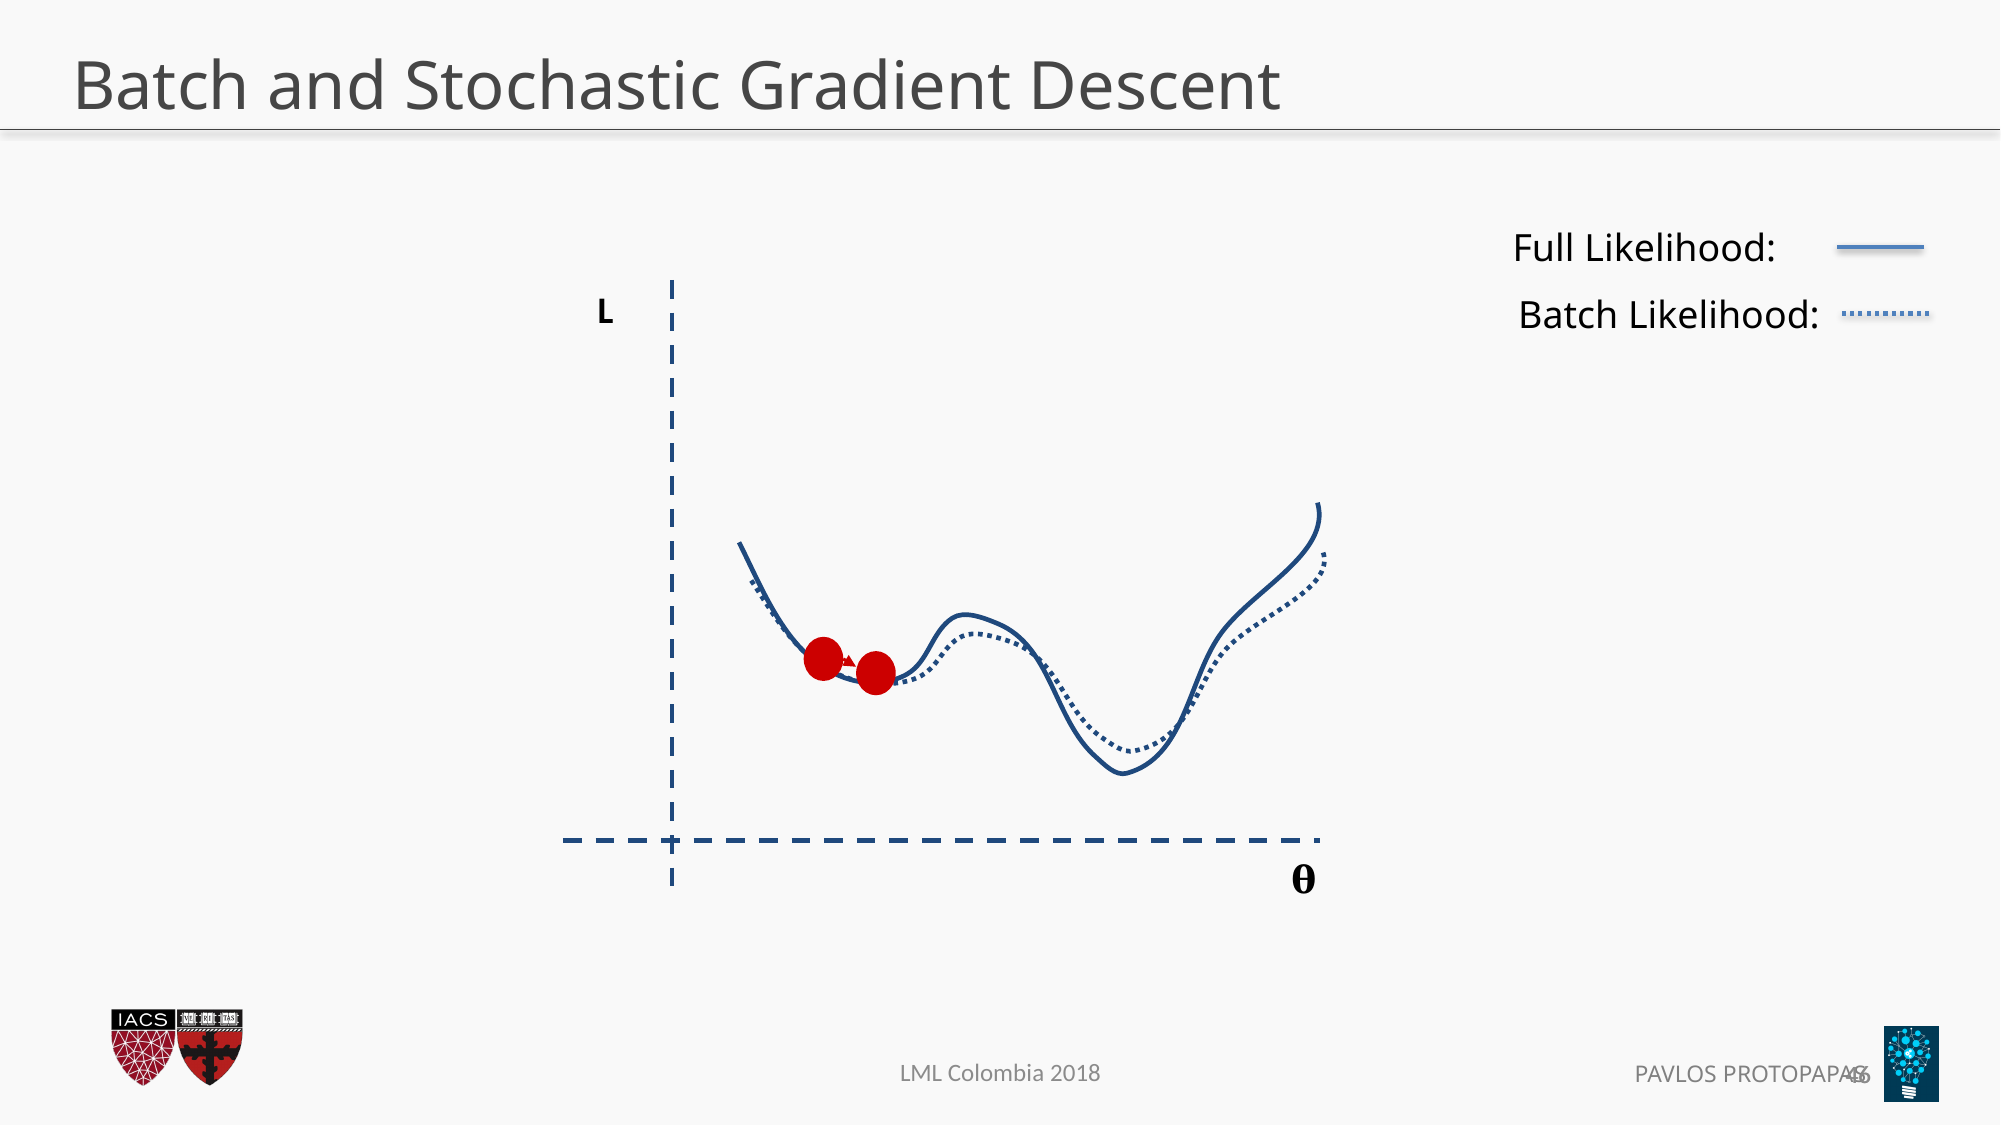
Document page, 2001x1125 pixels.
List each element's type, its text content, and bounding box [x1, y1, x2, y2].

picture [1905, 1049, 1913, 1058]
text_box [842, 658, 857, 667]
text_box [1499, 216, 1930, 345]
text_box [562, 270, 1365, 946]
title Batch and Stochastic Gradient Descent [57, 35, 1943, 162]
picture [1903, 1086, 1915, 1098]
slide_number 46 [1419, 1043, 1886, 1104]
picture [109, 1009, 243, 1086]
